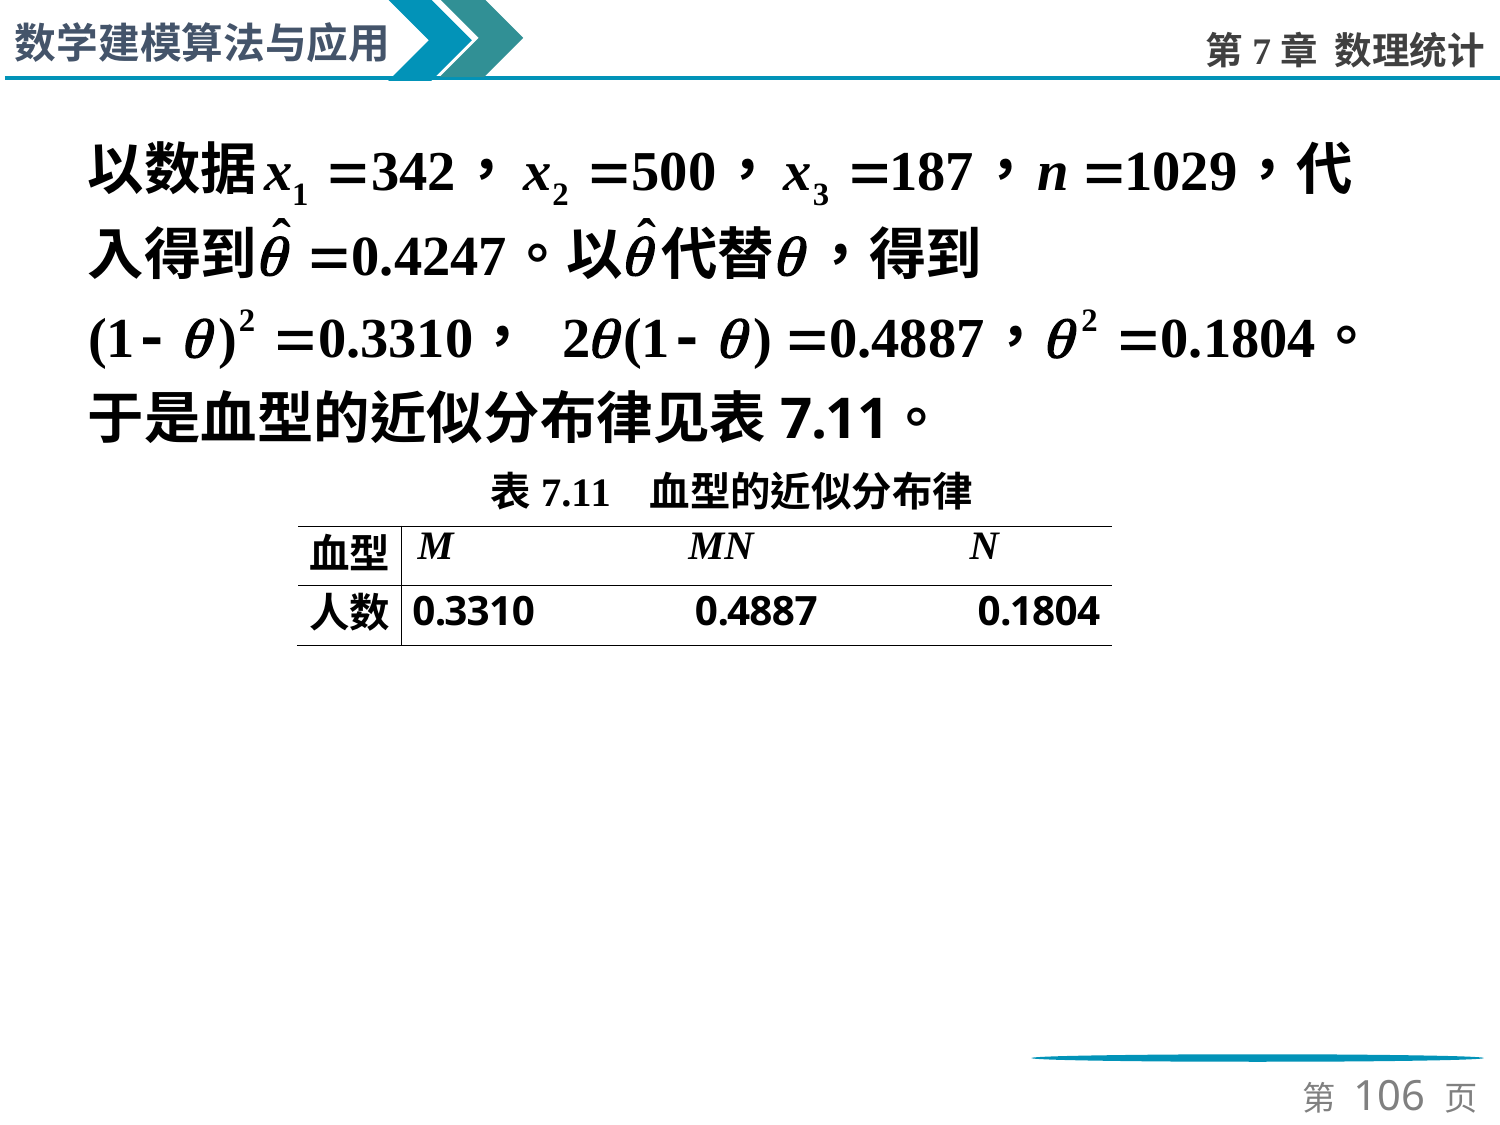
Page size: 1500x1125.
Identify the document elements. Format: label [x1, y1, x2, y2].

text_box [87, 131, 1377, 791]
